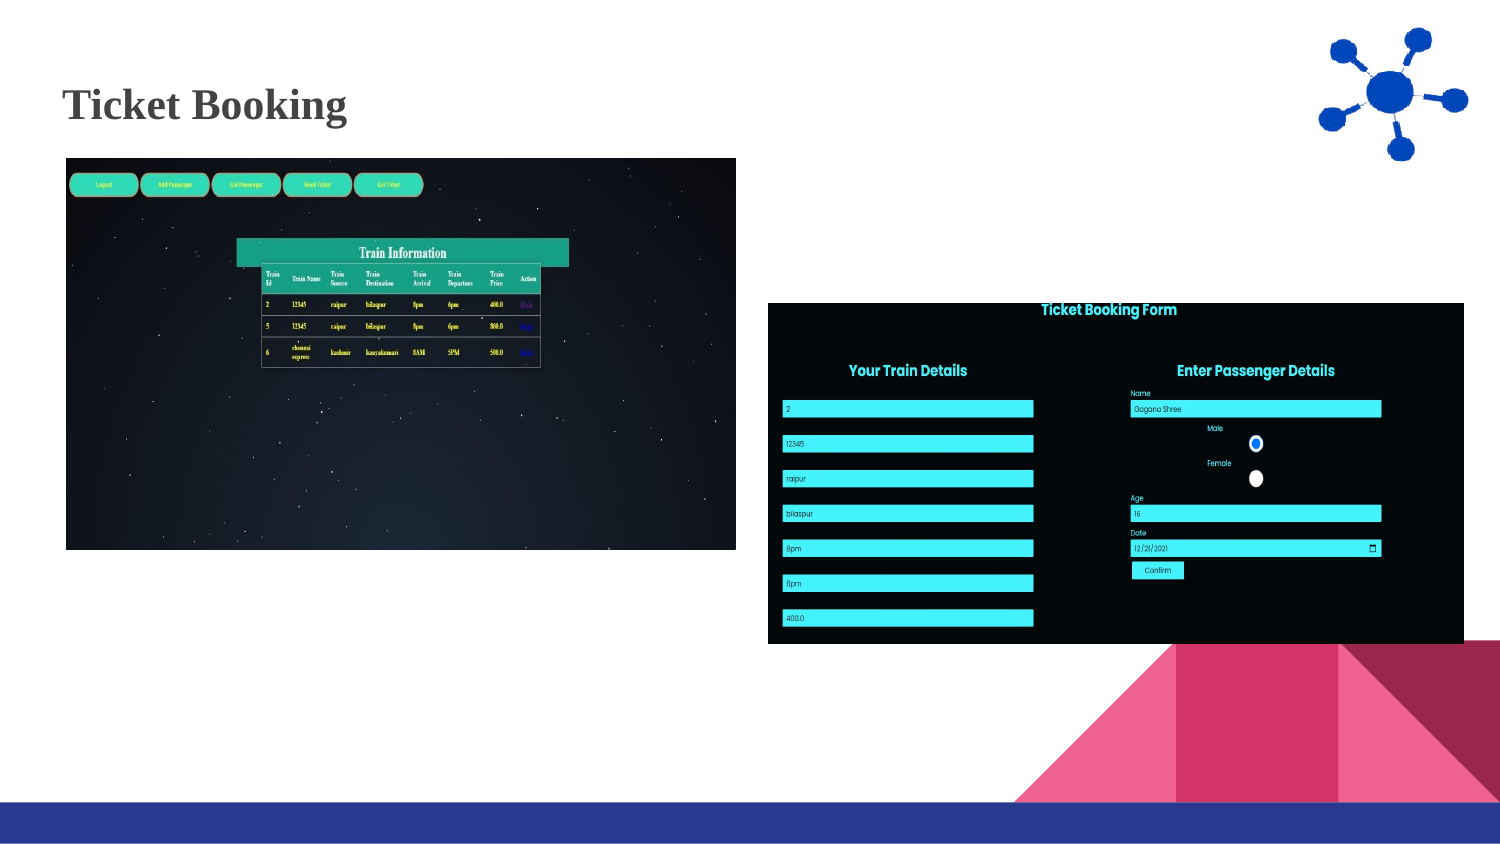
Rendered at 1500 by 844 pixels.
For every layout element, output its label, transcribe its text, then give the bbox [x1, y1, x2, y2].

picture [66, 157, 737, 551]
text_box Ticket Booking [47, 61, 628, 144]
picture [768, 303, 1464, 644]
title User Perspective-TICKET [72, 47, 878, 159]
text_box [1377, 619, 1500, 686]
picture [1308, 16, 1481, 169]
